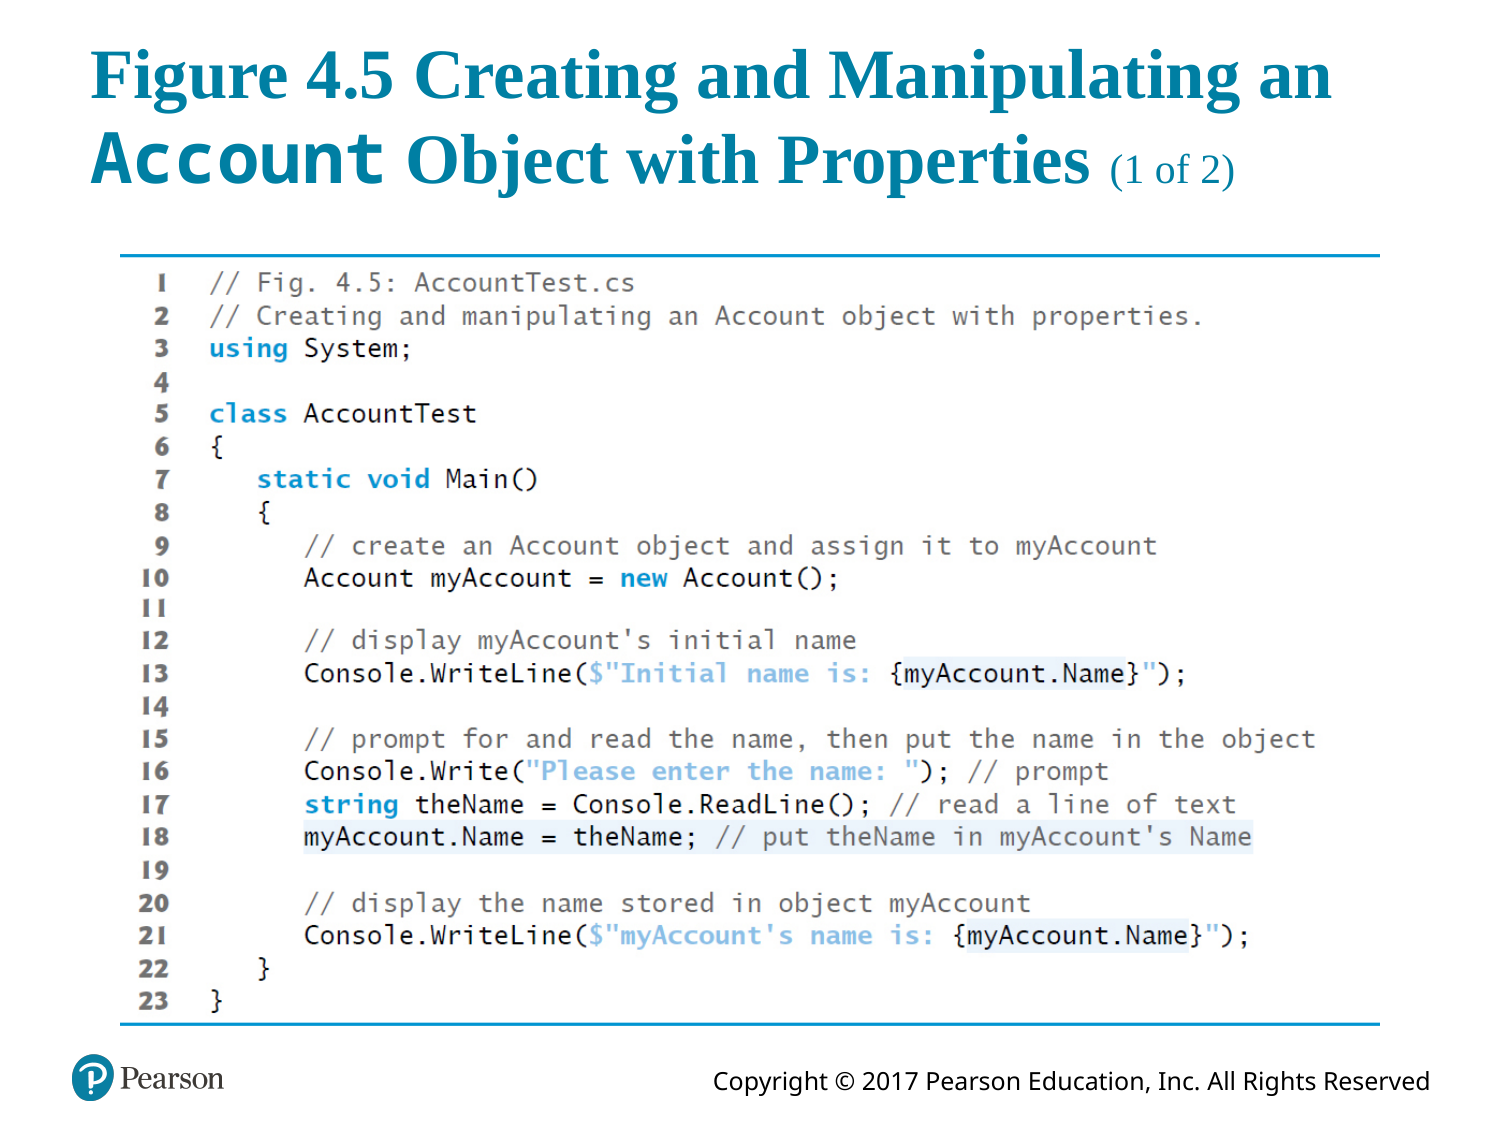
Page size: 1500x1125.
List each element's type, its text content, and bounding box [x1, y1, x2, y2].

picture [80, 1063, 106, 1088]
picture [72, 1087, 83, 1101]
title Figure 4.5 Creating and Manipulating an Account Object with Properties (1 of 2) [75, 37, 1425, 213]
picture [98, 1054, 224, 1101]
picture [120, 258, 1380, 1022]
picture [72, 1054, 88, 1070]
